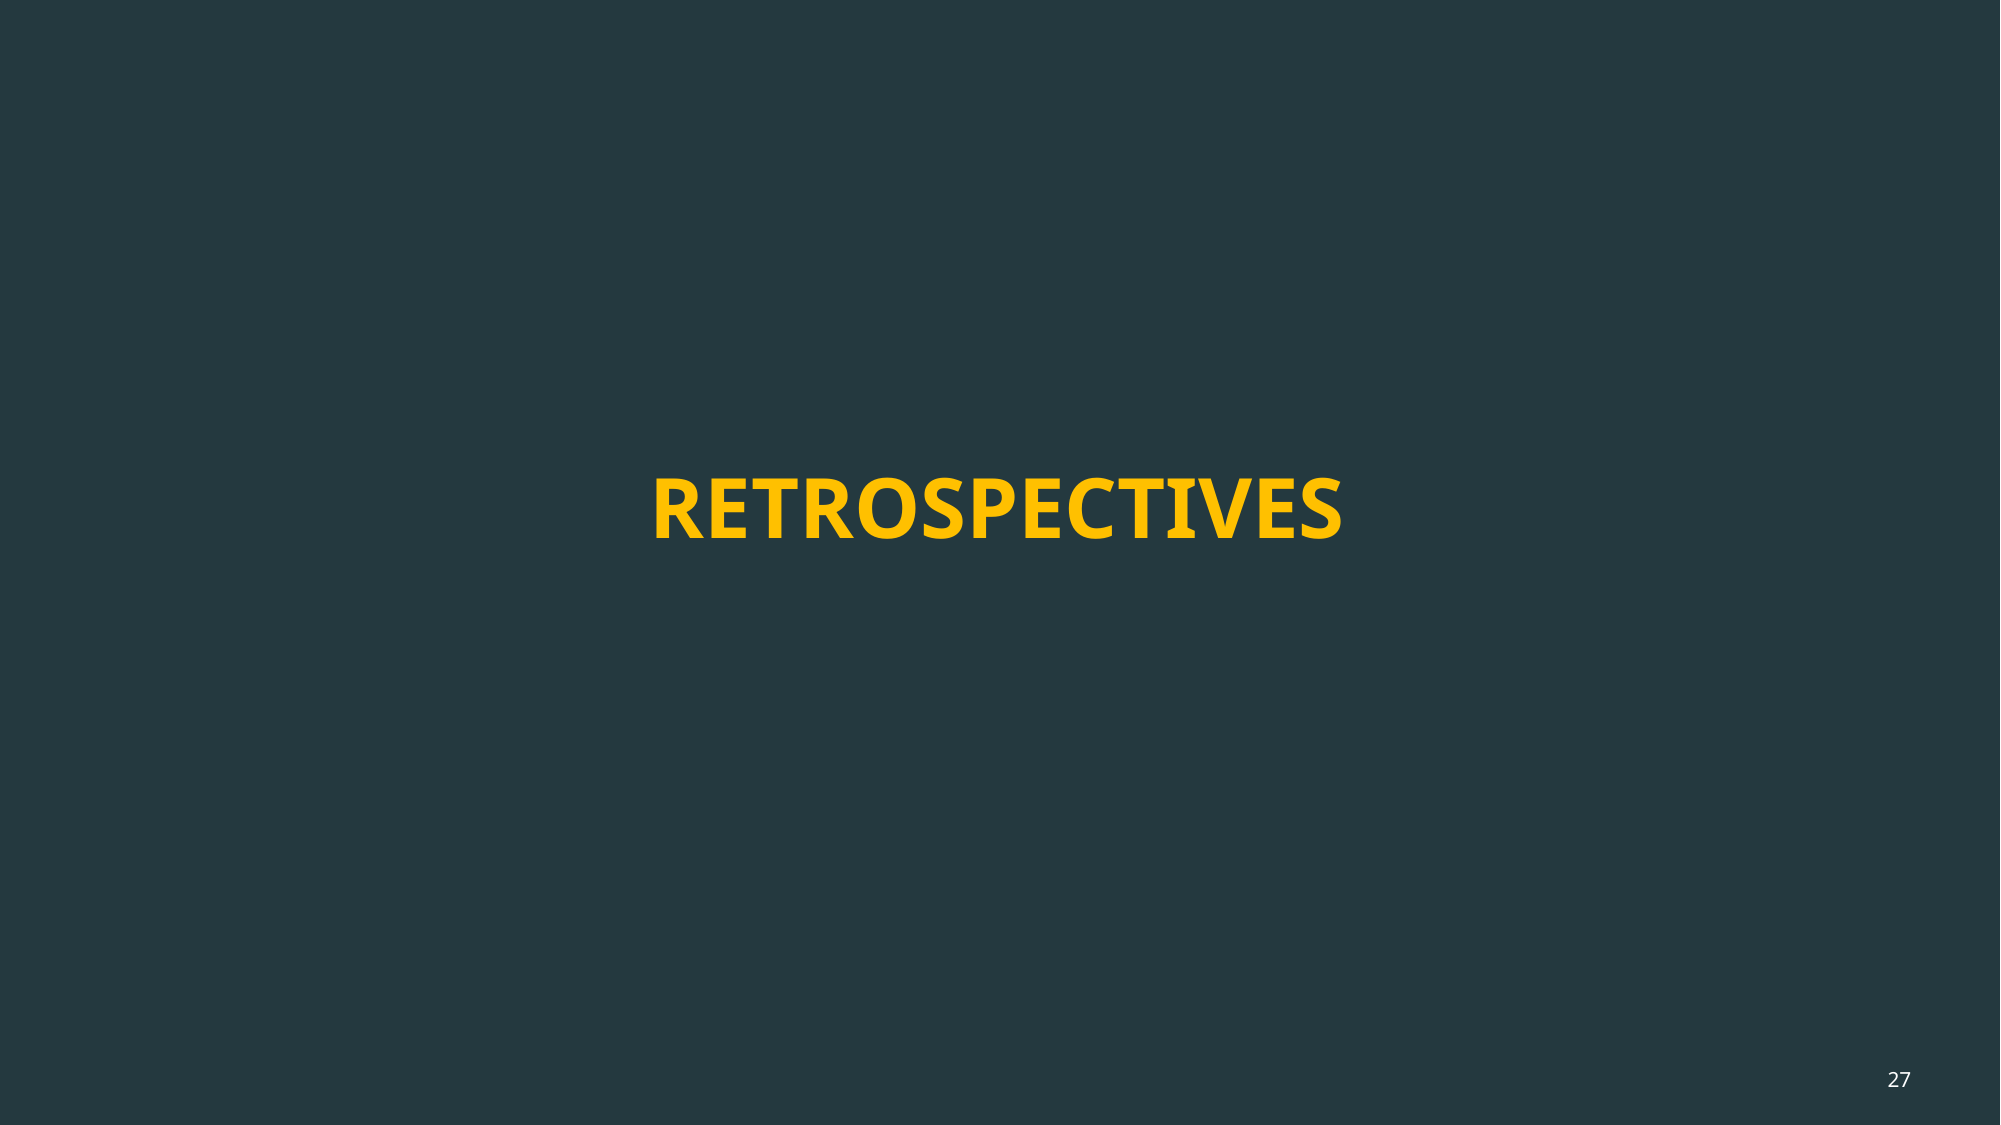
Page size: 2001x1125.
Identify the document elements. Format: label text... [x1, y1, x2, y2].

slide_number ‹#› [1549, 1050, 1912, 1111]
title RETROSPECTIVES [42, 454, 1953, 563]
